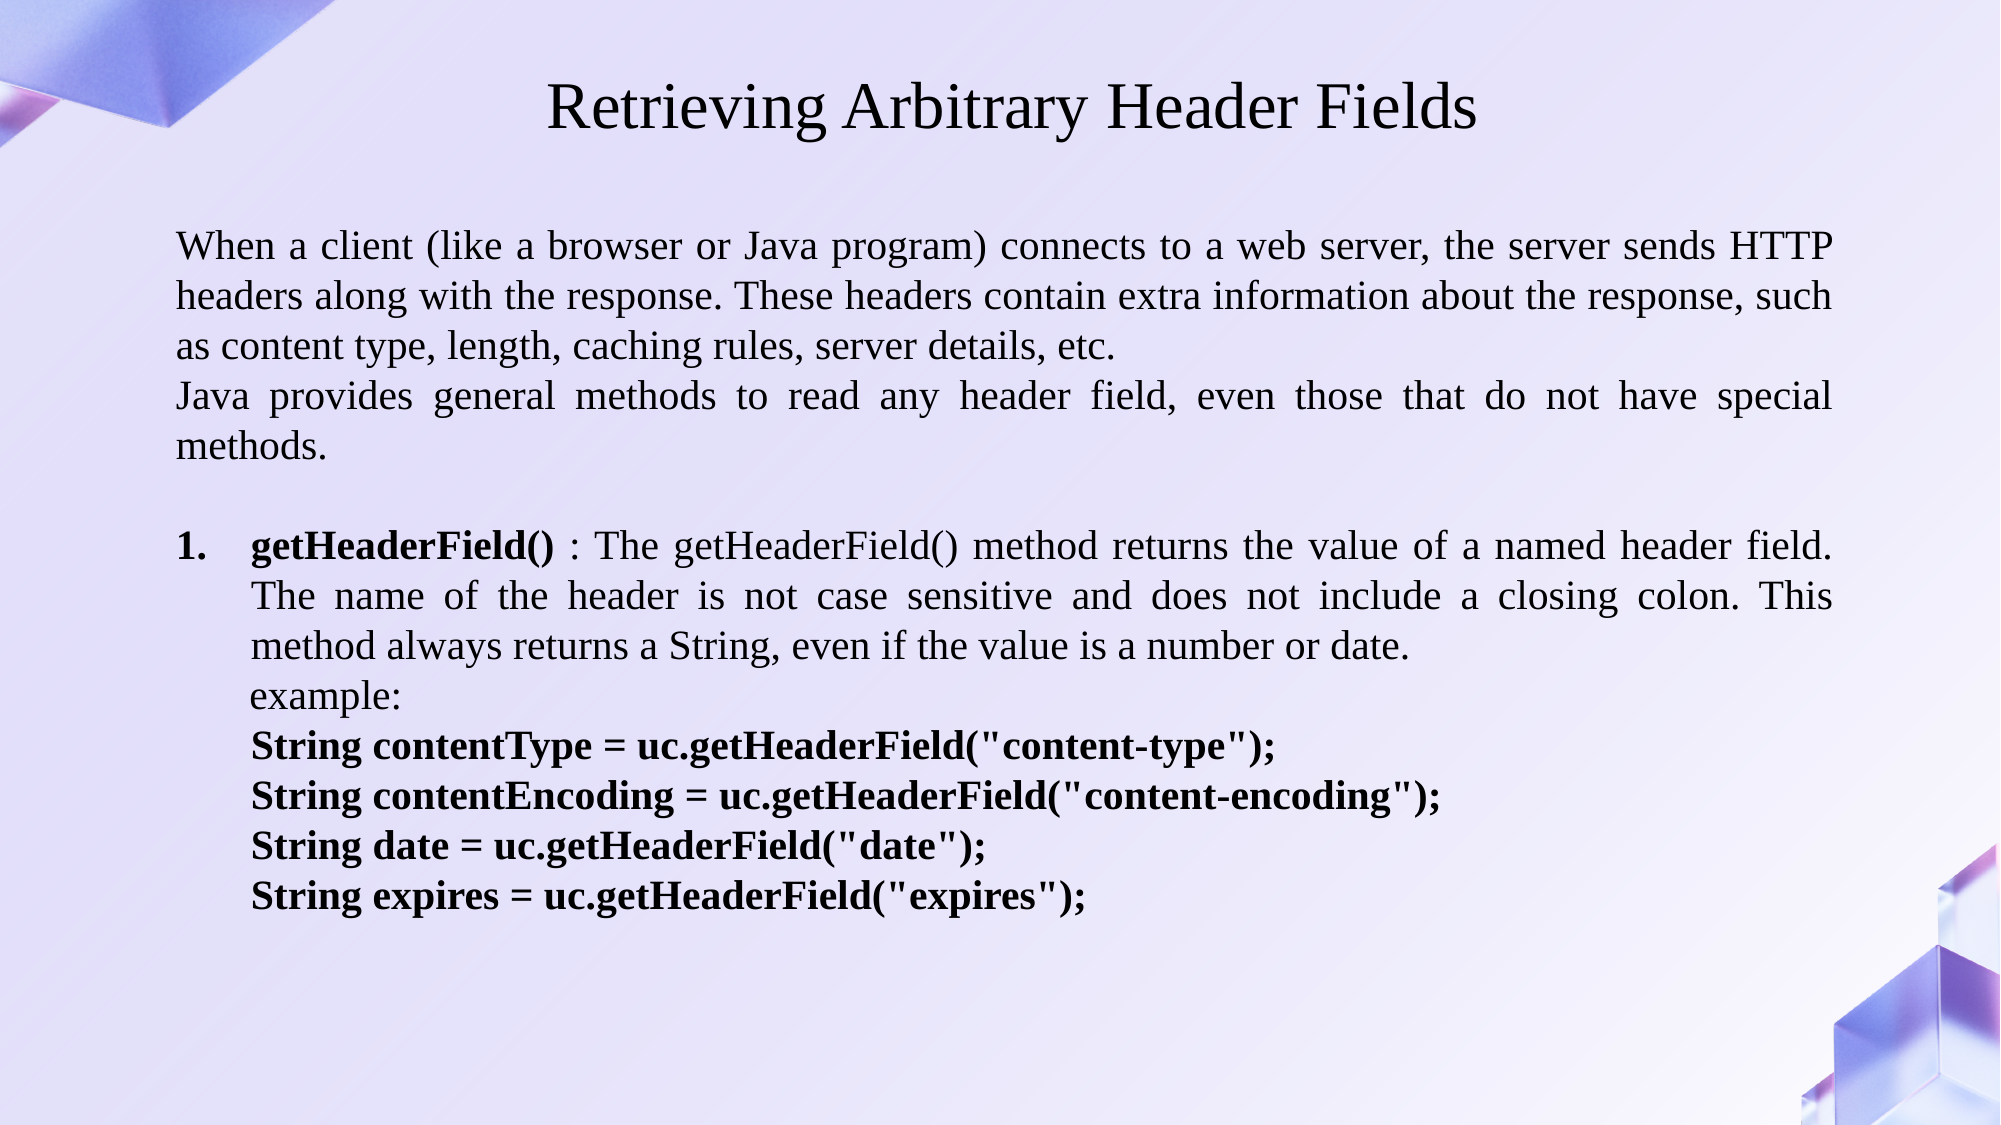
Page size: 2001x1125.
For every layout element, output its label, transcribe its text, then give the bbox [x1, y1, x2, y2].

text_box When a client (like a browser or Java program) connects to a web server, the server sends HTTP headers along with the response. These headers contain extra information about the response, such as content type, length, caching rules, server details, etc. Java provides general methods to read any header field, even those that do not have special methods. getHeaderField() : The getHeaderField() method returns the value of a named header field. The name of the header is not case sensitive and does not include a closing colon. This method always returns a String, even if the value is a number or date. example: String contentType = uc.getHeaderField("content-type"); String contentEncoding = uc.getHeaderField("content-encoding"); String date = uc.getHeaderField("date"); String expires = uc.getHeaderField("expires"); [161, 210, 1850, 1032]
picture [0, 0, 703, 374]
text_box Retrieving Arbitrary Header Fields [286, 54, 1741, 193]
picture [1696, 760, 2000, 1125]
